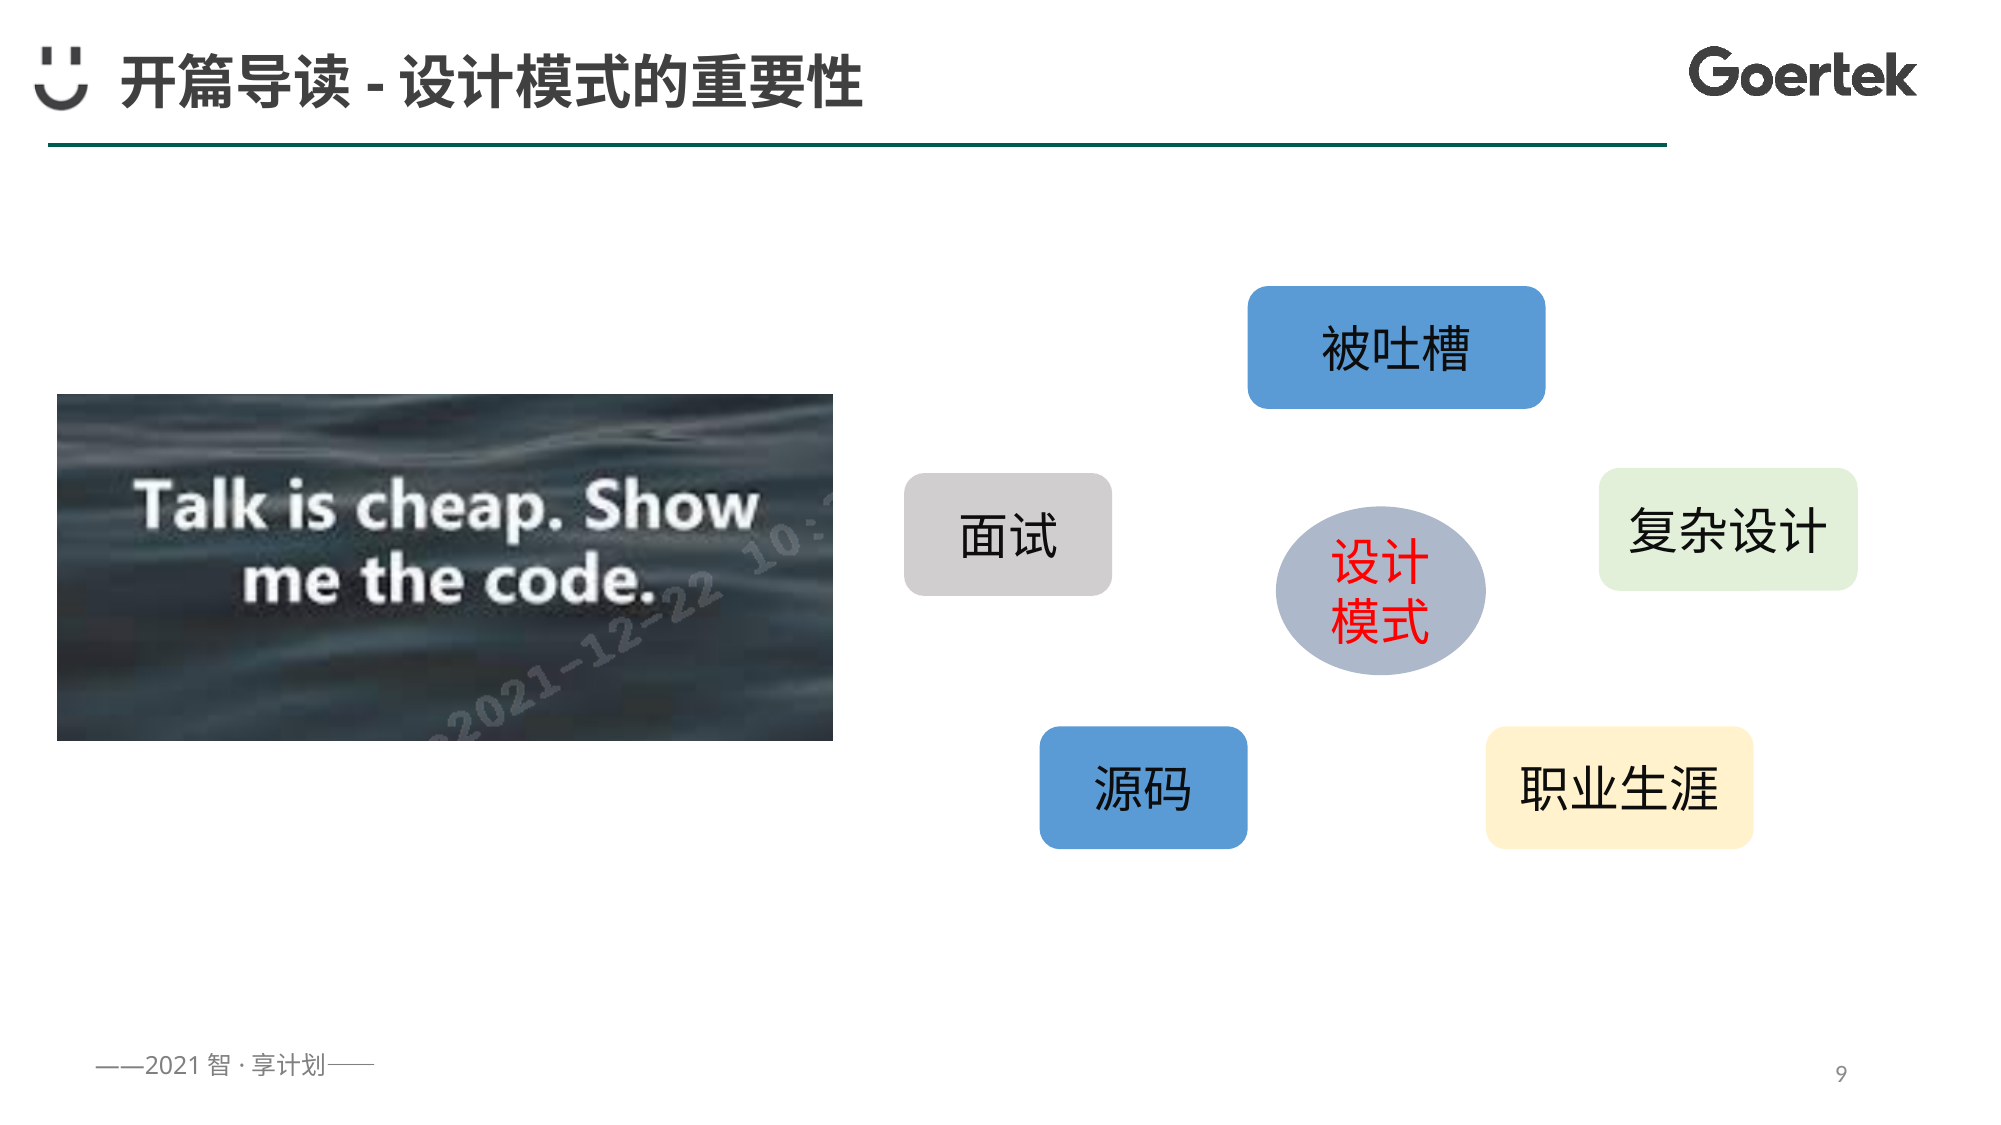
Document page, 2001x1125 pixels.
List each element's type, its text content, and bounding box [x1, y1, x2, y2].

picture [1830, 46, 1917, 96]
picture [57, 394, 833, 741]
picture [18, 33, 104, 121]
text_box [904, 286, 1858, 850]
title 开篇导读-设计模式的重要性 [104, 28, 1830, 142]
slide_number 9 [1412, 1042, 1863, 1103]
